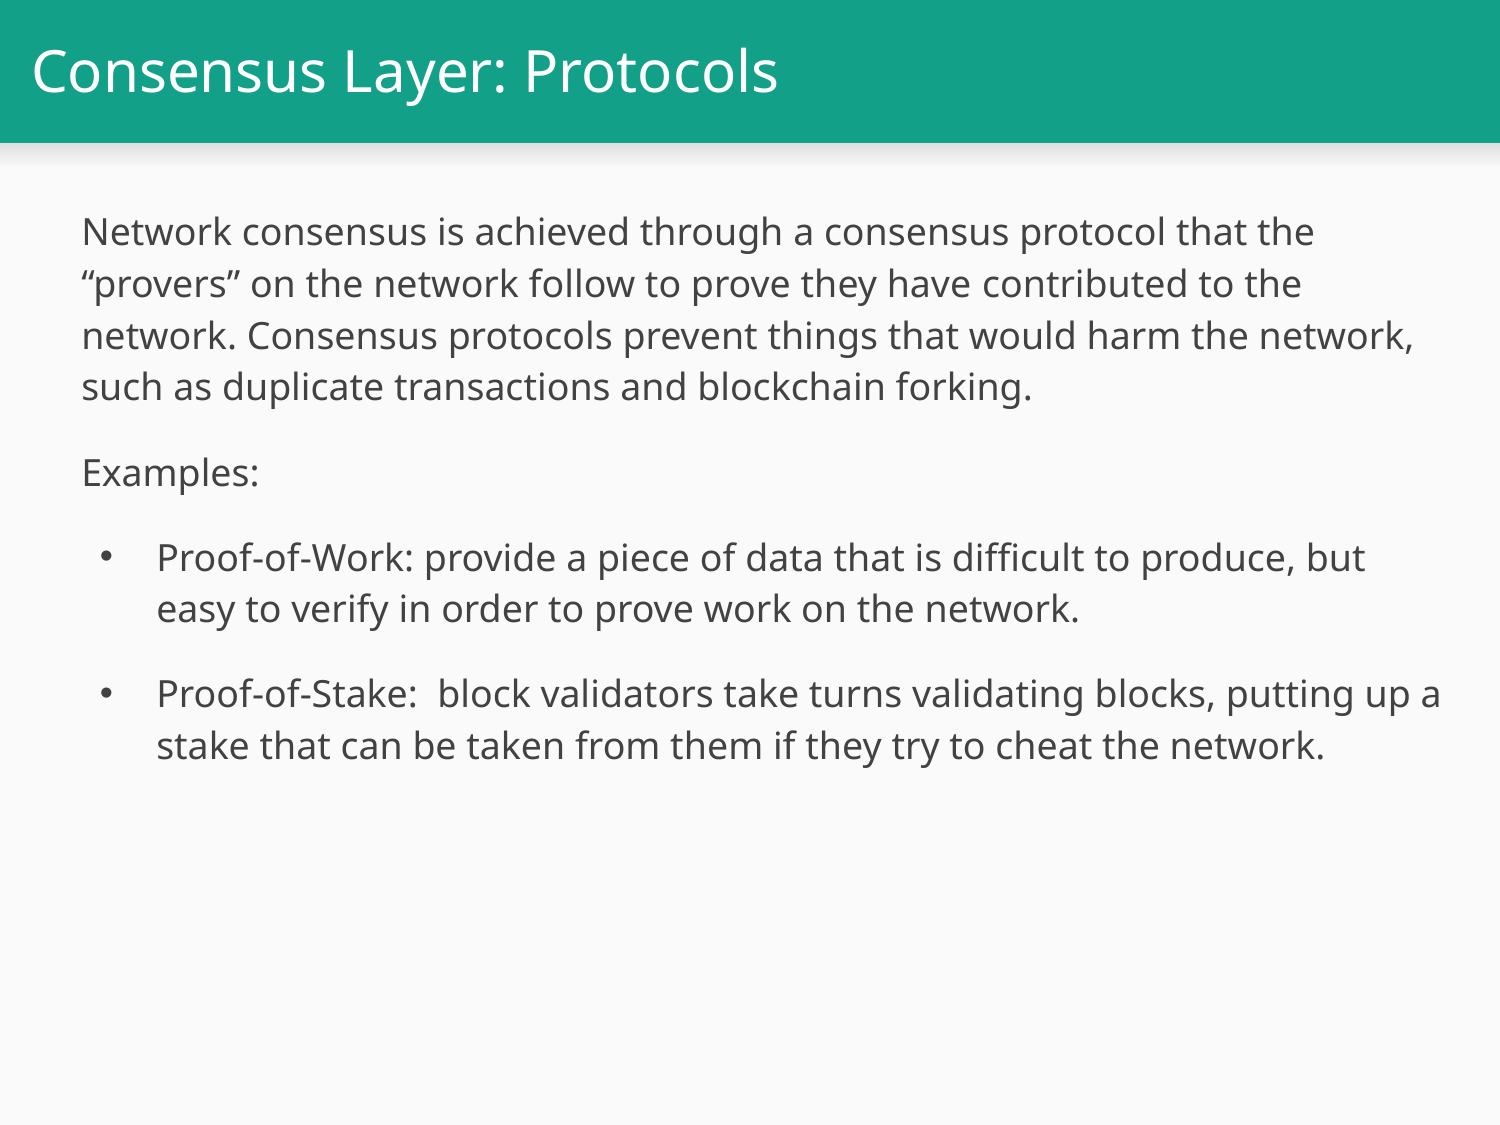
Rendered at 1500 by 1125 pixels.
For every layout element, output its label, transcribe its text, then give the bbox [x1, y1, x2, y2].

title Consensus Layer: Protocols [16, 3, 1464, 136]
text_box Network consensus is achieved through a consensus protocol that the “provers” on the network follow to prove they have contributed to the network. Consensus protocols prevent things that would harm the network, such as duplicate transactions and blockchain forking. Examples: Proof-of-Work: provide a piece of data that is difficult to produce, but easy to verify in order to prove work on the network. Proof-of-Stake: block validators take turns validating blocks, putting up a stake that can be taken from them if they try to cheat the network. [66, 186, 1464, 809]
